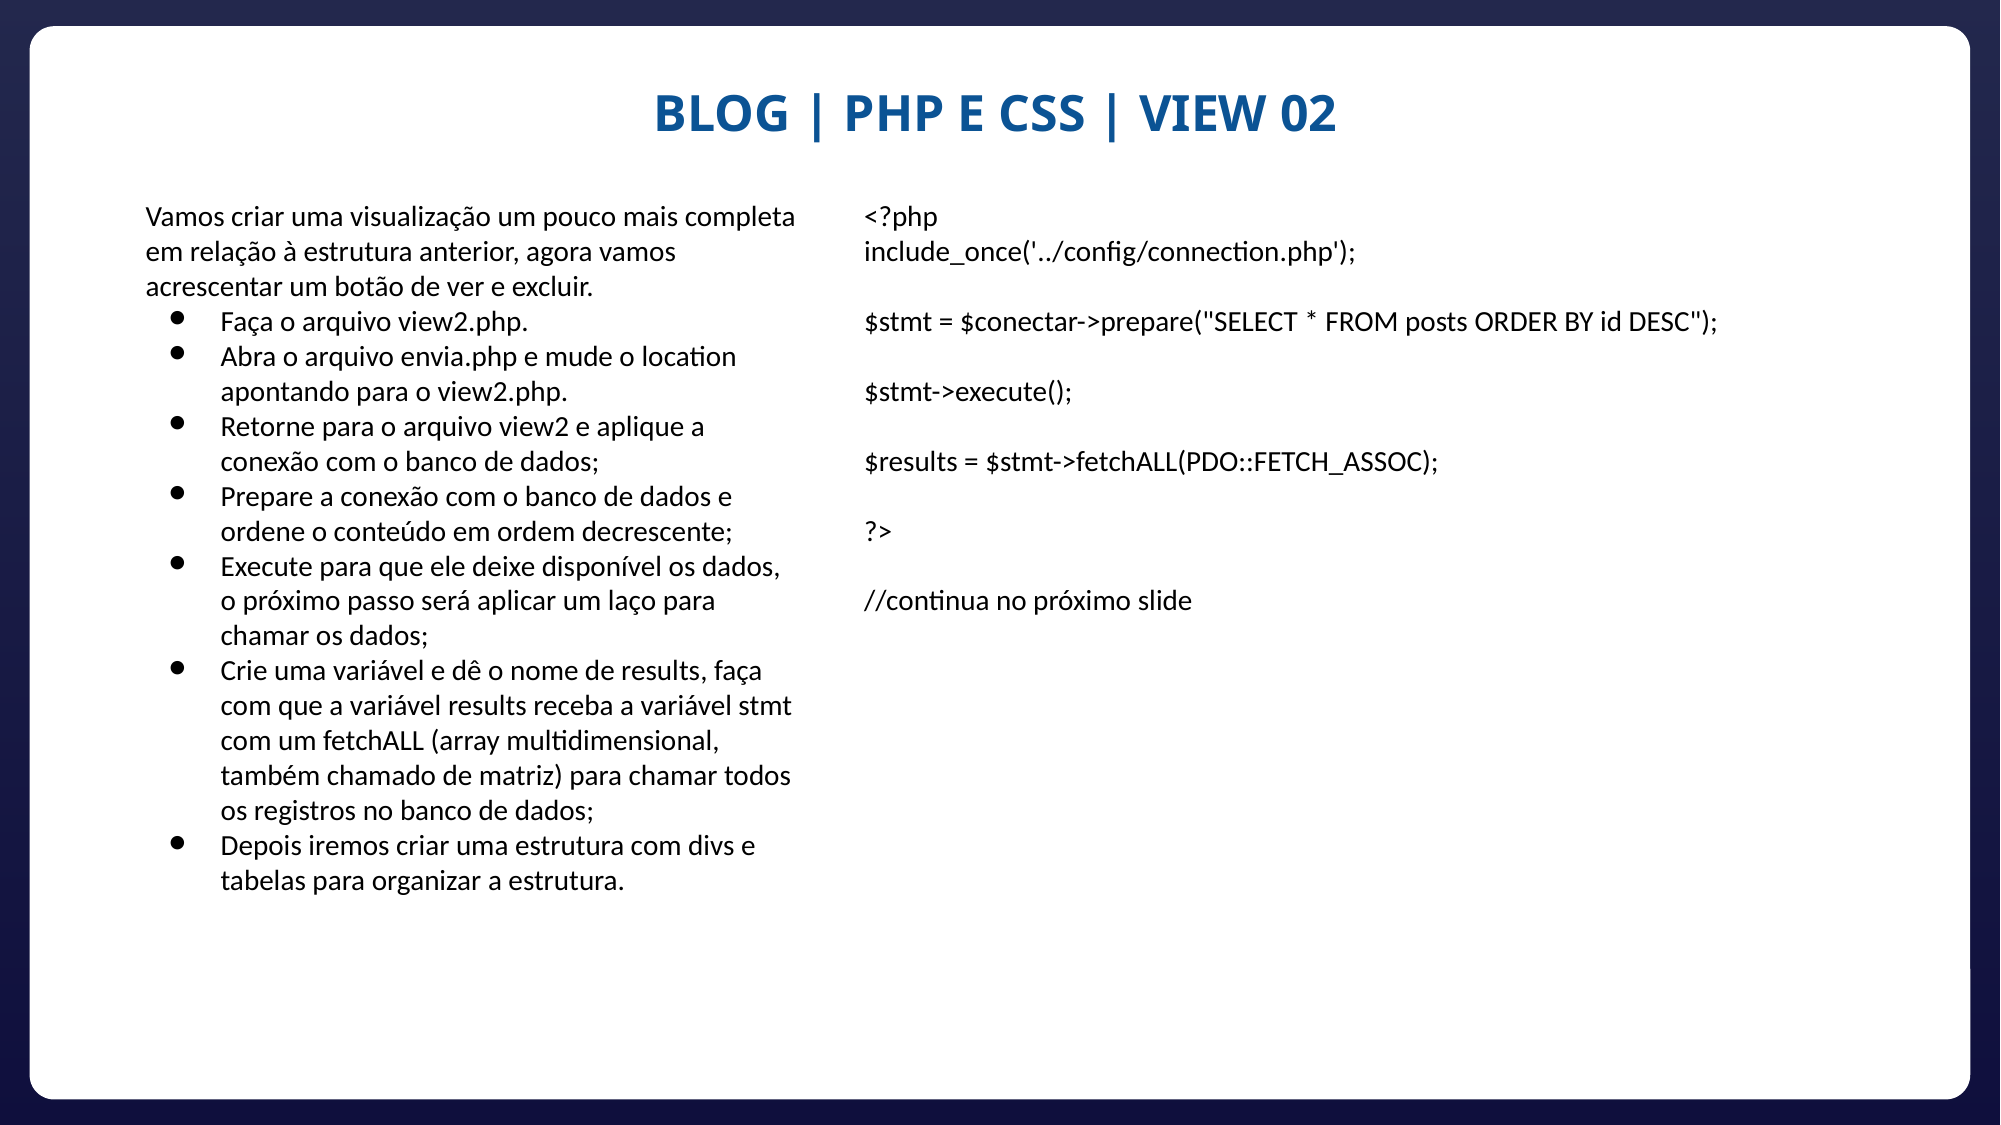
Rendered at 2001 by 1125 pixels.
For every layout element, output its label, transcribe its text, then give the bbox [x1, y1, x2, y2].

text_box BLOG | PHP E CSS | VIEW 02 [140, 66, 1851, 157]
text_box <?php include_once('../config/connection.php'); $stmt = $conectar->prepare("SELECT * FROM posts ORDER BY id DESC"); $stmt->execute(); $results = $stmt->fetchALL(PDO::FETCH_ASSOC); ?> //continua no próximo slide [849, 182, 1846, 632]
text_box Vamos criar uma visualização um pouco mais completa em relação à estrutura anterior, agora vamos acrescentar um botão de ver e excluir. Faça o arquivo view2.php. Abra o arquivo envia.php e mude o location apontando para o view2.php. Retorne para o arquivo view2 e aplique a conexão com o banco de dados; Prepare a conexão com o banco de dados e ordene o conteúdo em ordem decrescente; Execute para que ele deixe disponível os dados, o próximo passo será aplicar um laço para chamar os dados; Crie uma variável e dê o nome de results, faça com que a variável results receba a variável stmt com um fetchALL (array multidimensional, também chamado de matriz) para chamar todos os registros no banco de dados; Depois iremos criar uma estrutura com divs e tabelas para organizar a estrutura. [130, 182, 813, 982]
